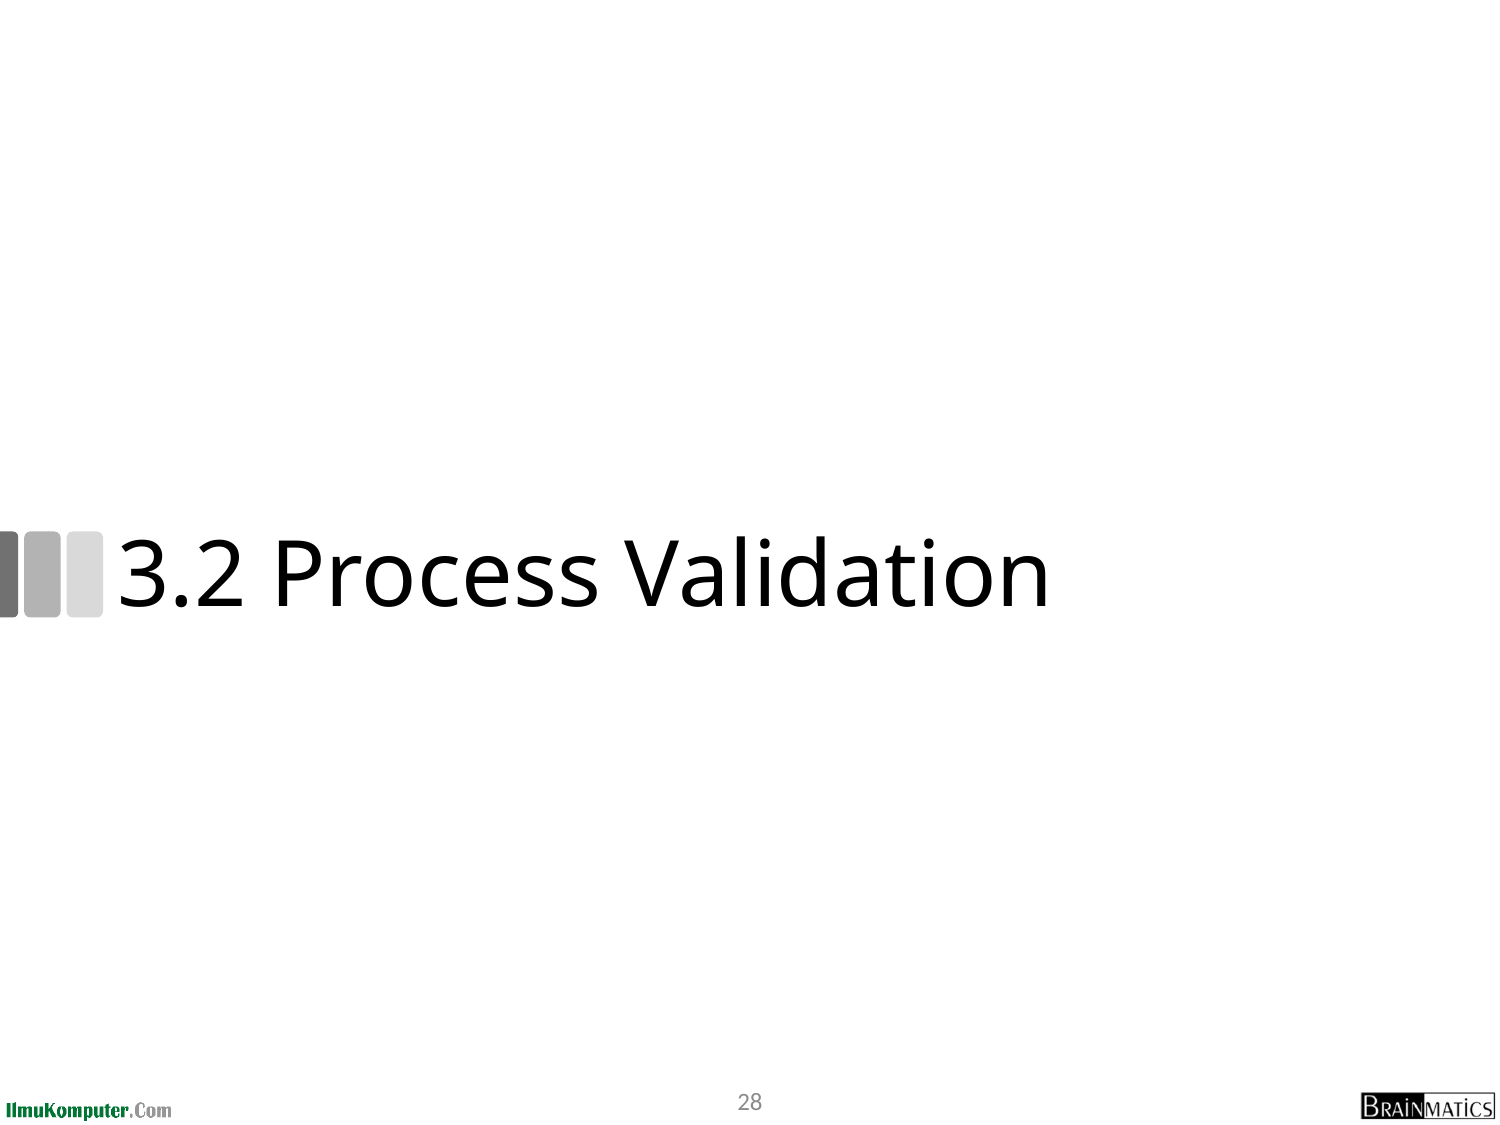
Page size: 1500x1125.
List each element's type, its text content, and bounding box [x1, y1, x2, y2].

slide_number 28 [581, 1074, 919, 1125]
picture [1358, 1089, 1498, 1123]
picture [4, 1095, 173, 1125]
title 3.2 Process Validation [102, 404, 1397, 749]
